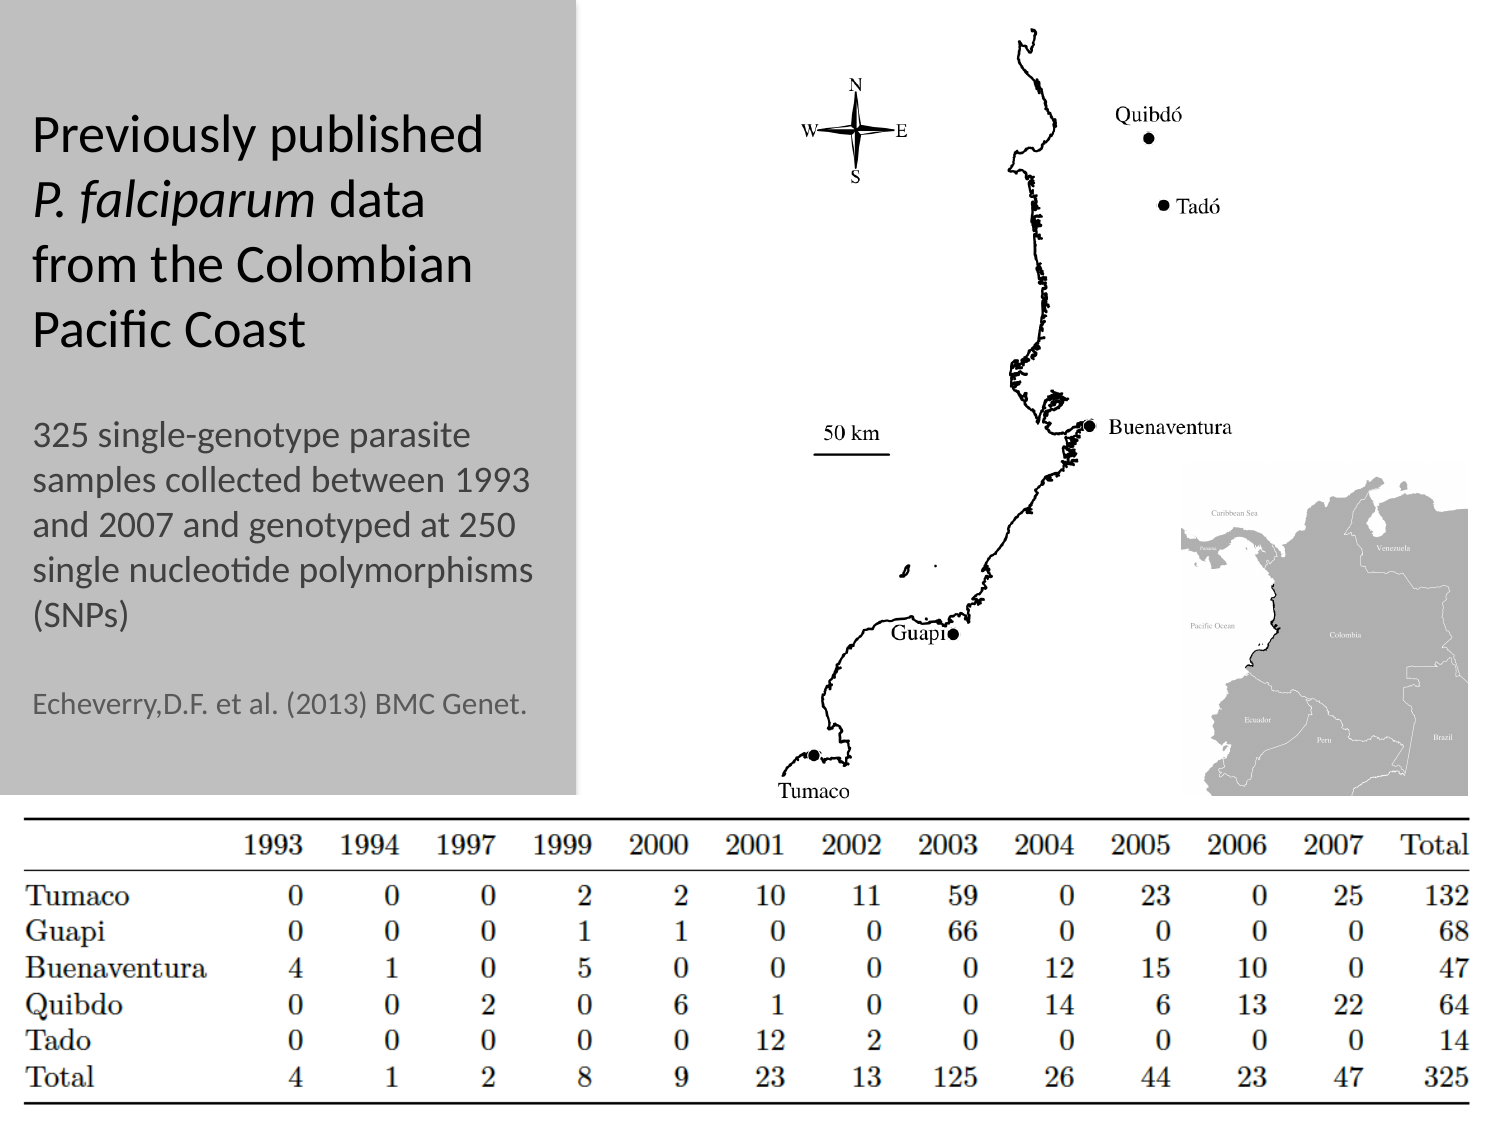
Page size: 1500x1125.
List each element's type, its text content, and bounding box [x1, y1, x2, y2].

text_box 325 single-genotype parasite samples collected between 1993 and 2007 and genotyped at 250 single nucleotide polymorphisms (SNPs) [17, 402, 576, 643]
picture [0, 0, 1500, 1125]
text_box [0, 0, 577, 793]
text_box Echeverry,D.F. et al. (2013) BMC Genet. [17, 676, 566, 729]
title Previously published P. falciparum data from the Colombian Pacific Coast [17, 74, 537, 382]
